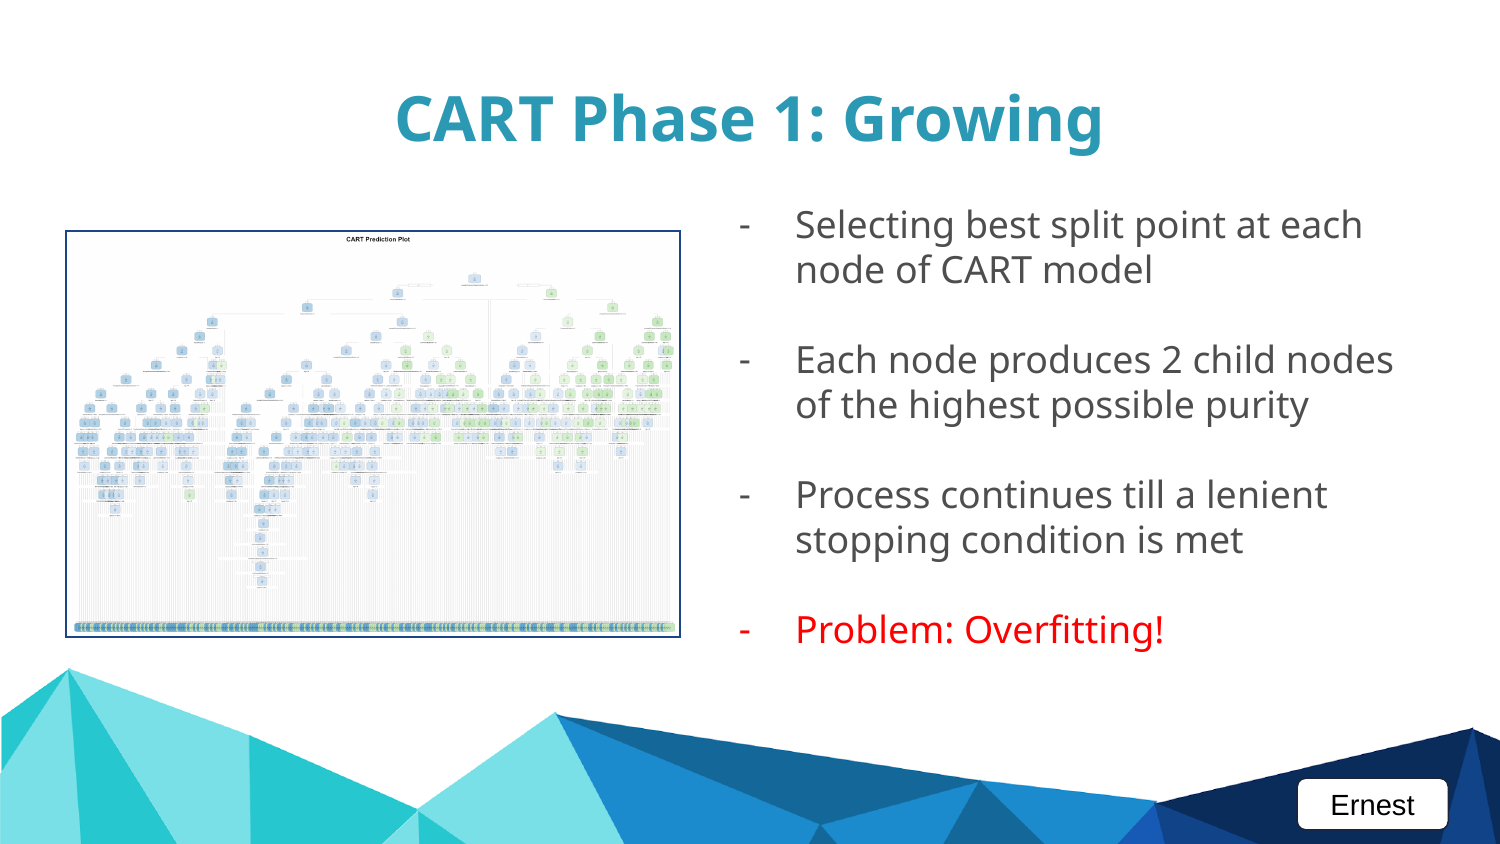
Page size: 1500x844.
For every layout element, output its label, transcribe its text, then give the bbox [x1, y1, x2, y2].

text_box CART Phase 1: Growing [102, 76, 1398, 158]
picture [66, 231, 680, 637]
text_box Ernest [1297, 778, 1449, 830]
text_box Selecting best split point at each node of CART model Each node produces 2 child nodes of the highest possible purity Process continues till a lenient stopping condition is met Problem: Overfitting! [714, 198, 1440, 646]
picture [0, 667, 1500, 844]
